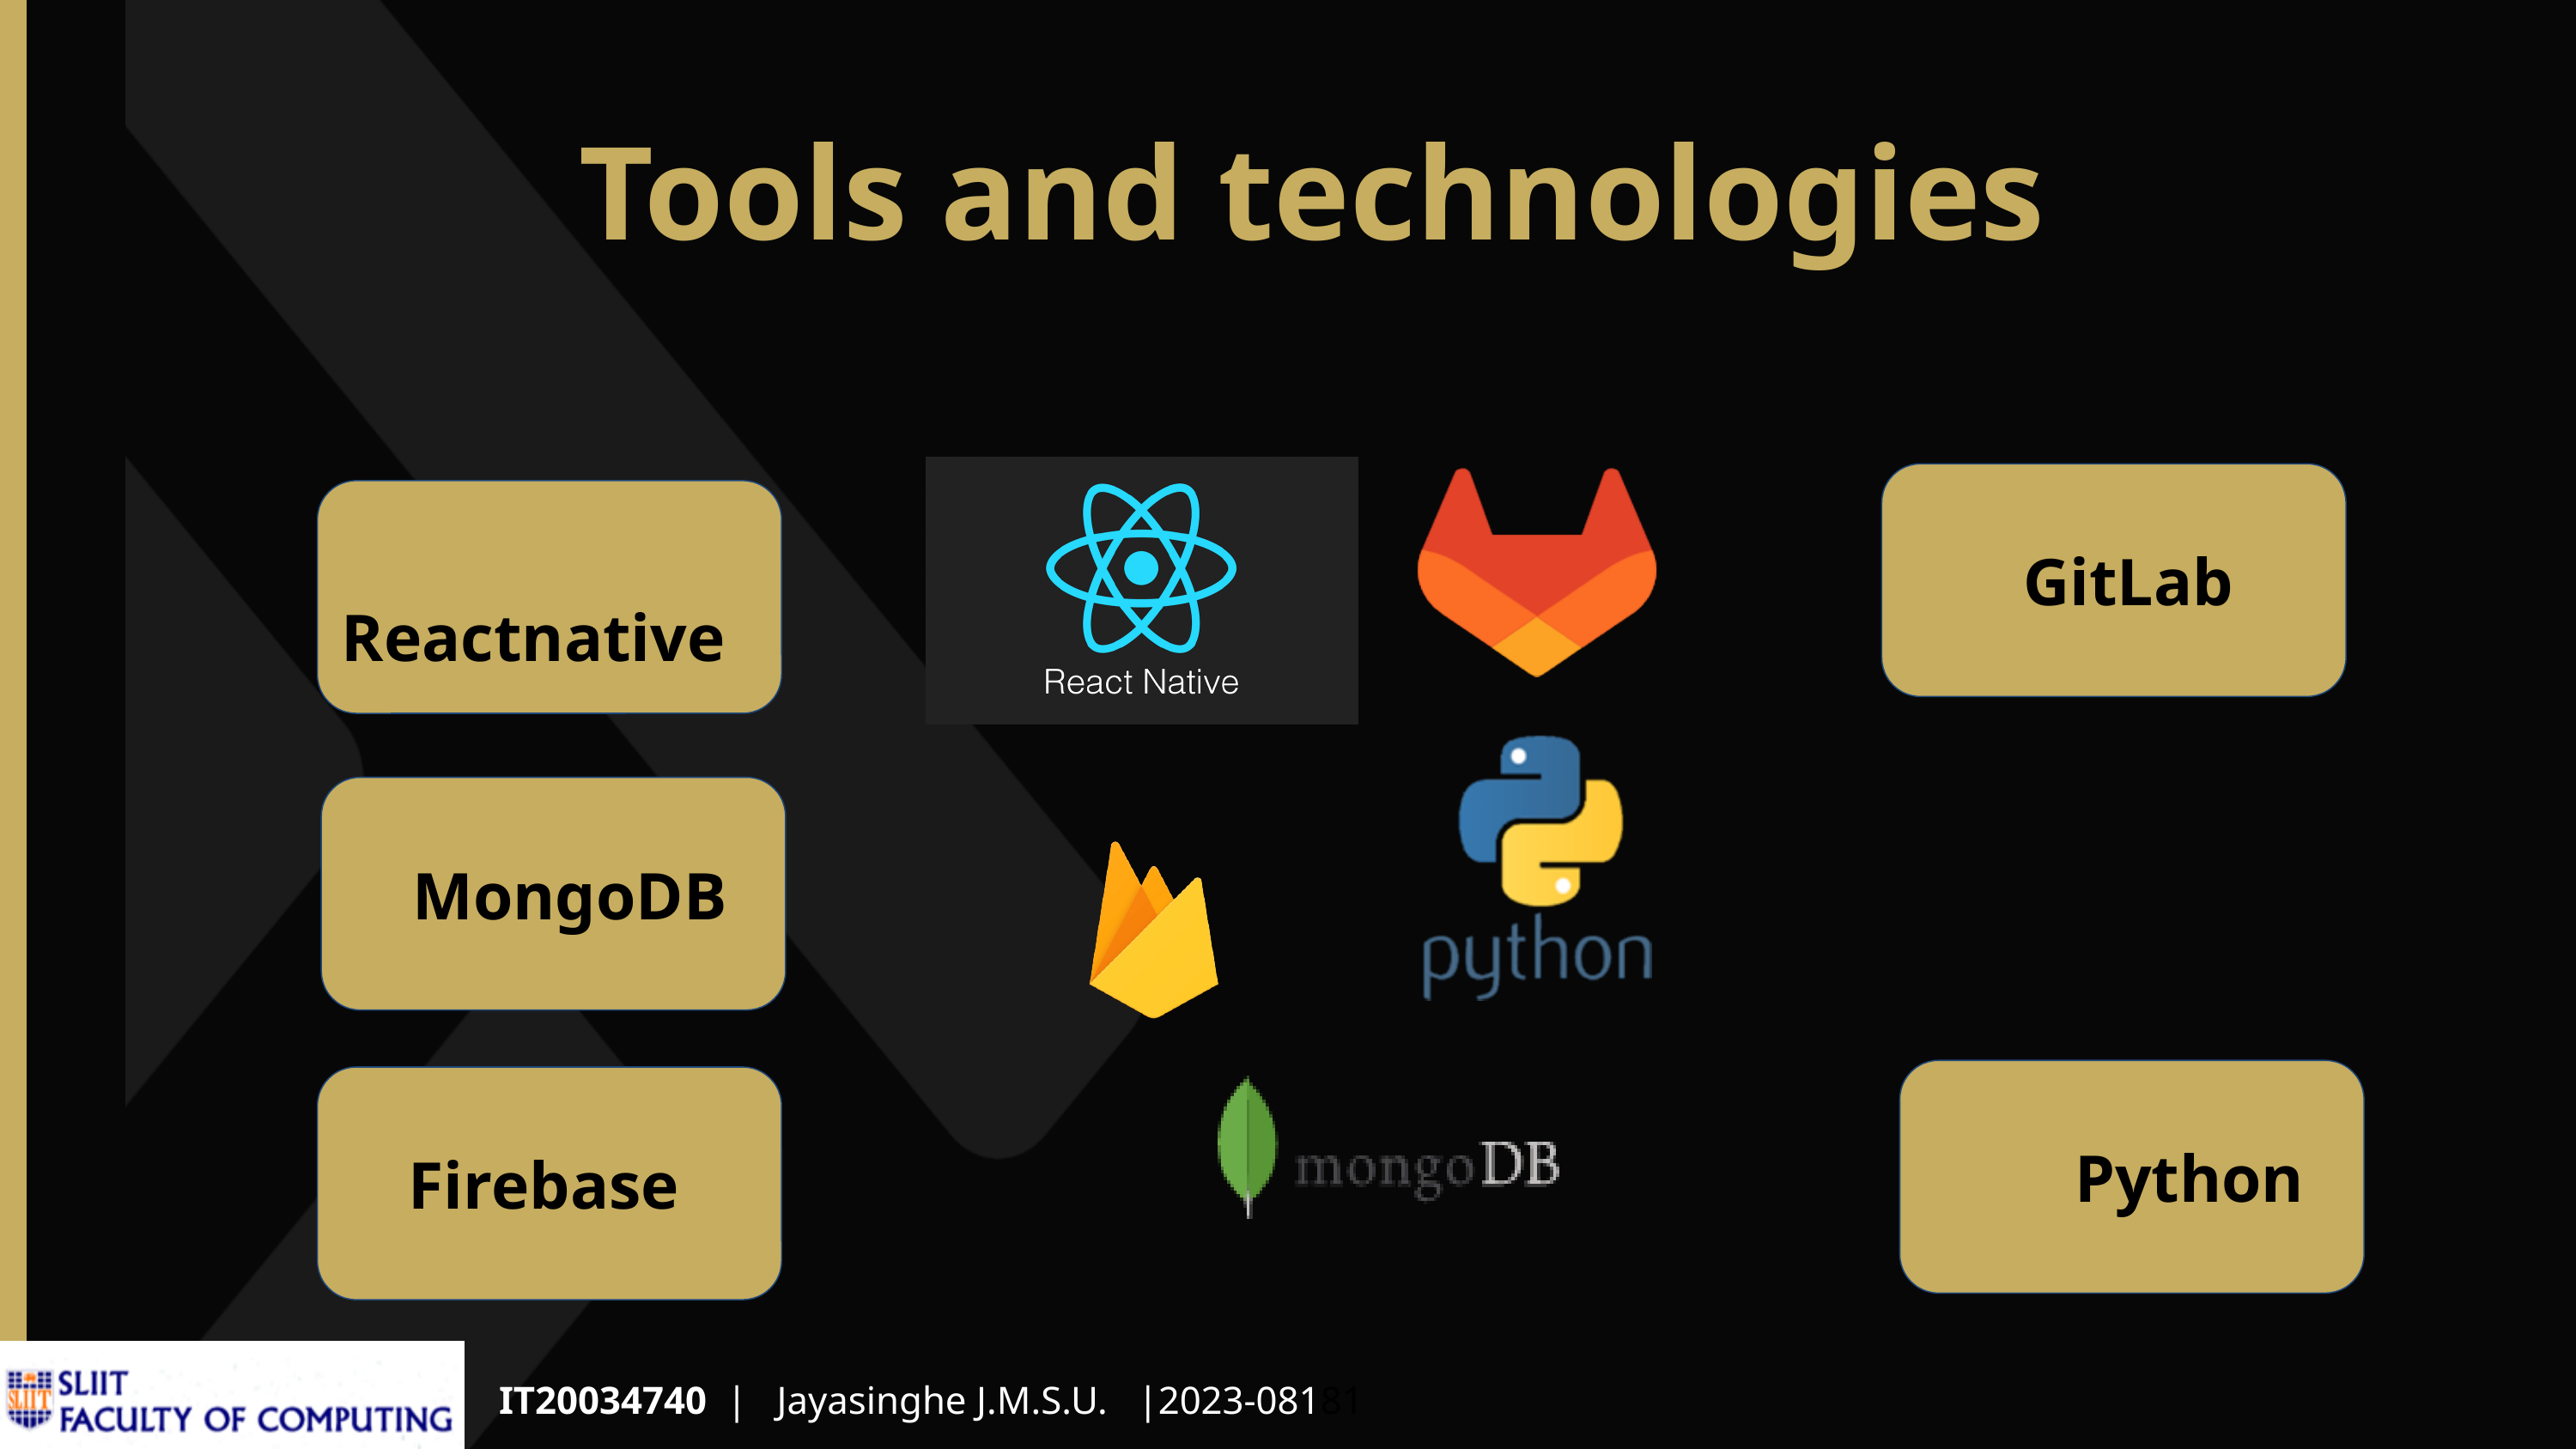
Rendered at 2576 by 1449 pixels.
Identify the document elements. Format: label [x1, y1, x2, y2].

text_box [0, 0, 435, 1340]
picture [0, 0, 2486, 1449]
